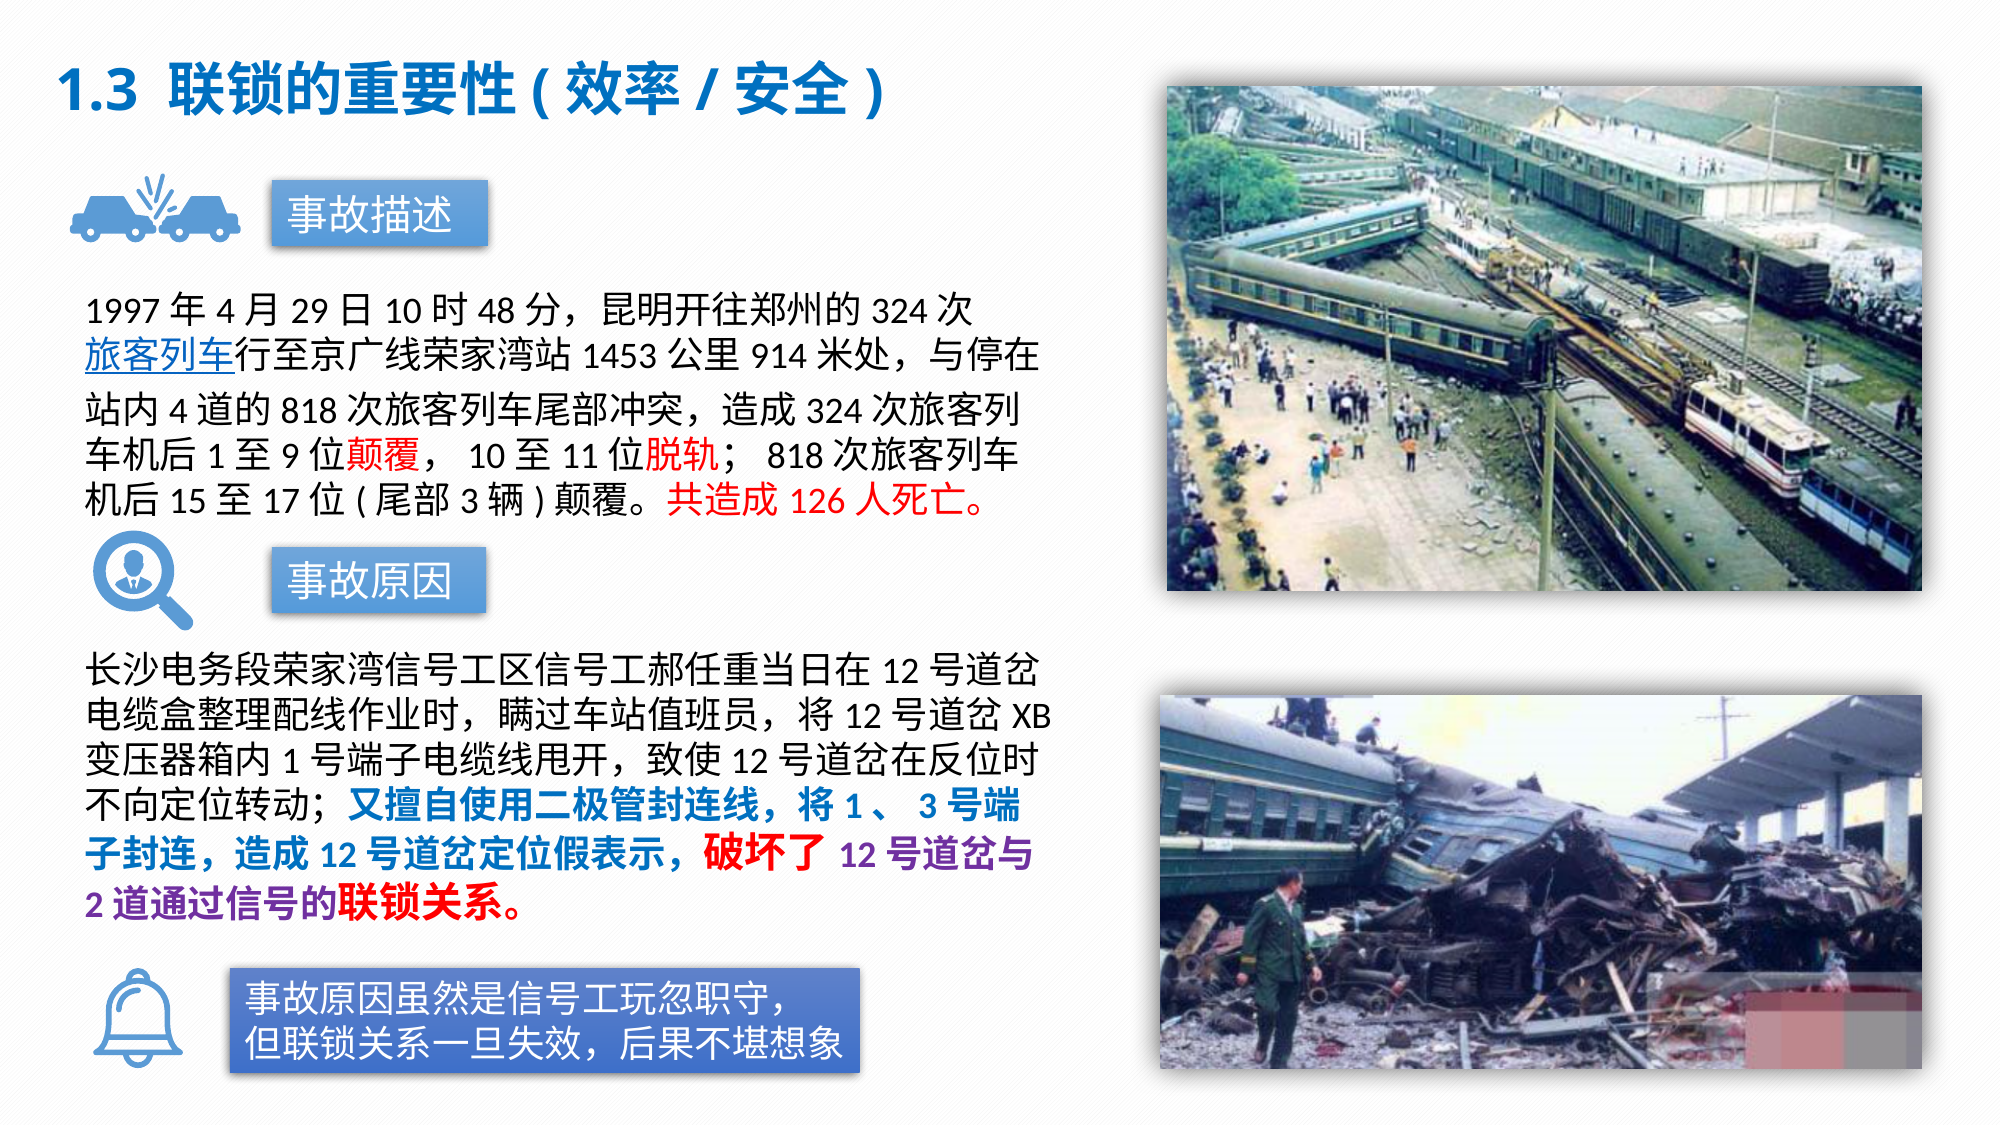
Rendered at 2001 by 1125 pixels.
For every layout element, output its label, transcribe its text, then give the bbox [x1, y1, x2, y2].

text_box [69, 196, 157, 243]
text_box [153, 173, 165, 204]
text_box 事故原因虽然是信号工玩忽职守， 但联锁关系一旦失效，后果不堪想象 [229, 968, 860, 1073]
picture [1167, 86, 1922, 591]
text_box 长沙电务段荣家湾信号工区信号工郝任重当日在12号道岔电缆盒整理配线作业时，瞒过车站值班员，将12号道岔XB变压器箱内1号端子电缆线甩开，致使12号道岔在反位时不向定位转动；又擅自使用二极管封连线，将1、3号端子封连，造成12号道岔定位假表示，破坏了12号道岔与2道通过信号的联锁关系。 [69, 638, 1070, 934]
text_box [93, 530, 194, 631]
text_box 事故描述 [271, 180, 488, 246]
text_box [144, 176, 153, 196]
text_box [158, 196, 241, 243]
text_box [153, 189, 174, 220]
picture [1160, 695, 1922, 1069]
text_box 事故原因 [271, 547, 487, 613]
text_box [136, 188, 153, 211]
text_box 1997年4月29日10时48分，昆明开往郑州的324次旅客列车行至京广线荣家湾站1453公里914米处，与停在站内4道的818次旅客列车尾部冲突，造成324次旅客列车机后1至9位颠覆，10至11位脱轨；818次旅客列车机后15至17位(尾部3辆)颠覆。共造成126人死亡。 [69, 278, 1070, 528]
text_box 1.3 联锁的重要性(效率/安全) [40, 44, 899, 129]
text_box [93, 968, 183, 1069]
